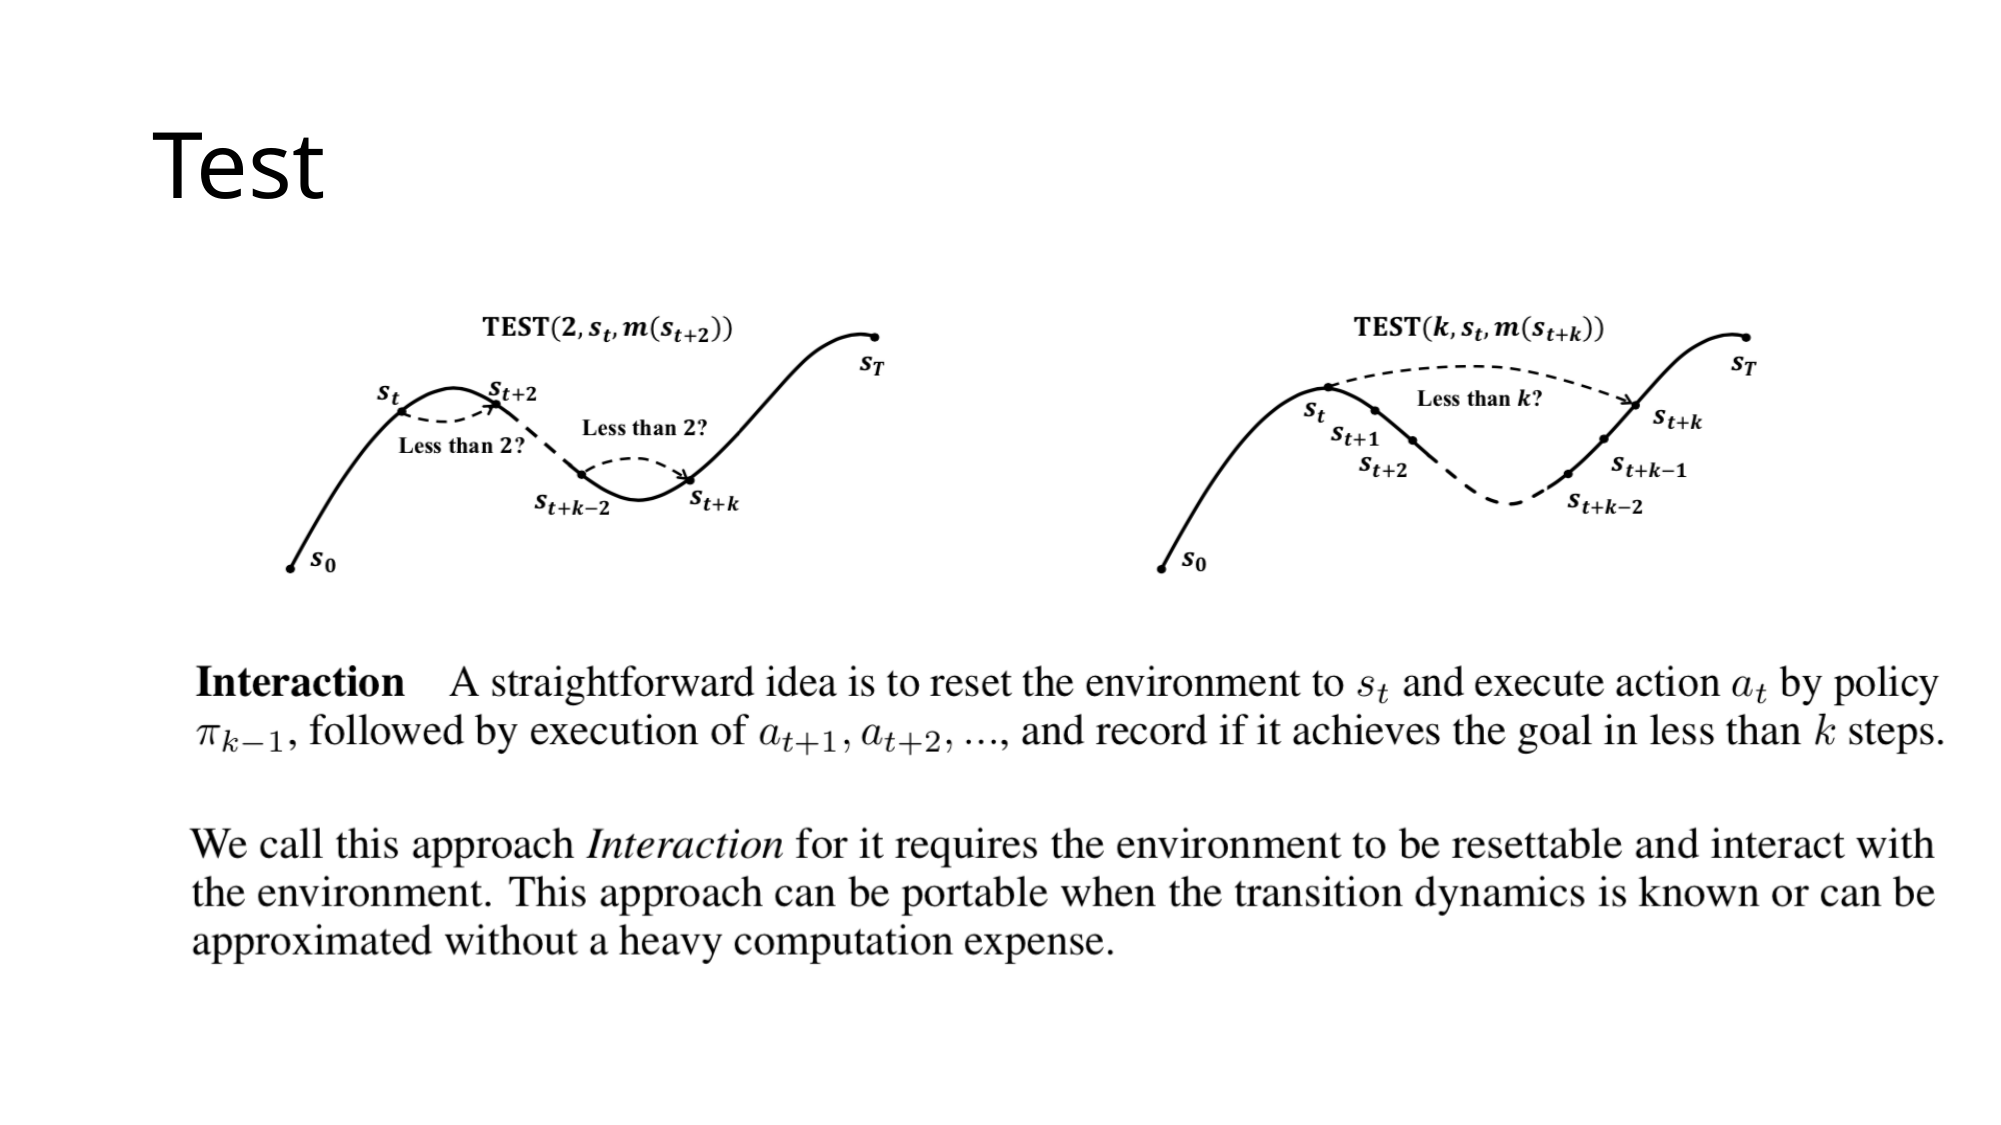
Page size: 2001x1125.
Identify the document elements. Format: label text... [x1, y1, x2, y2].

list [214, 229, 1786, 610]
title Test [137, 59, 1863, 278]
picture [174, 793, 1963, 986]
picture [180, 637, 1956, 780]
